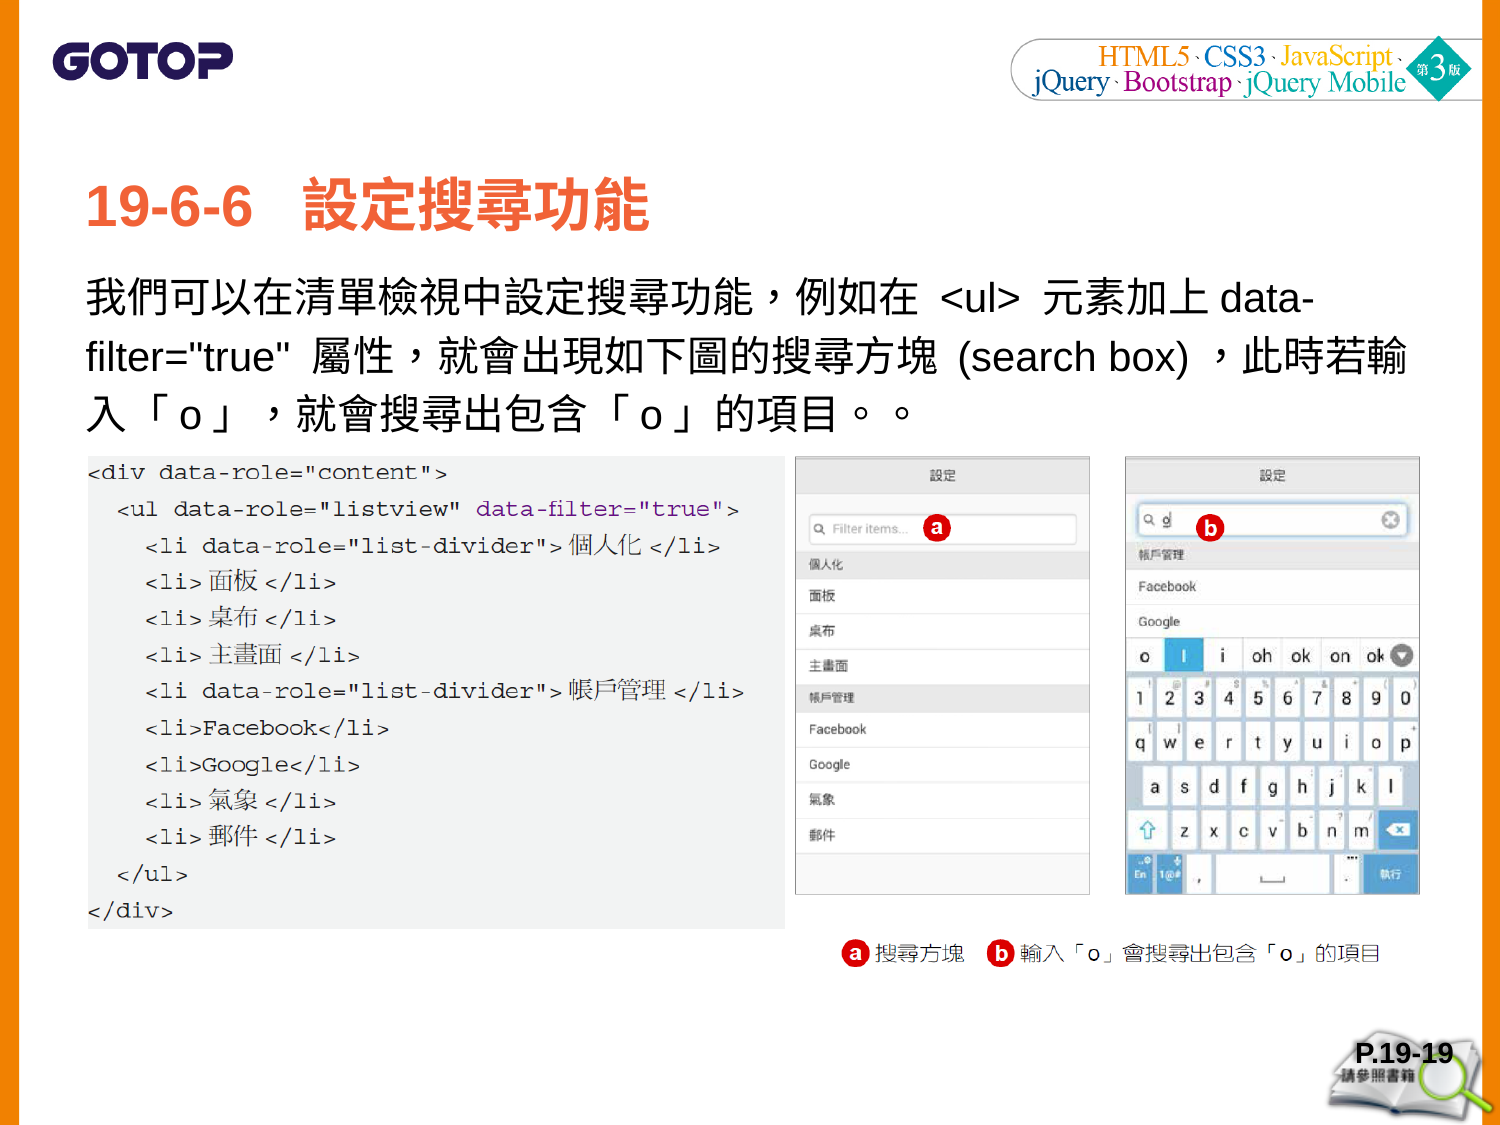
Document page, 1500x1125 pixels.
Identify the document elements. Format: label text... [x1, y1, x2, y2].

list 19-6-6 設定搜尋功能 我們可以在清單檢視中設定搜尋功能，例如在 <ul> 元素加上data-filter="true" 屬性，就會出現如下圖的搜尋方塊 (search box)，此時若輸入「o」，就會搜尋出包含「o」的項目。。 [70, 125, 1436, 1106]
list P.19-19 [1293, 1016, 1469, 1069]
picture [0, 0, 1500, 1125]
